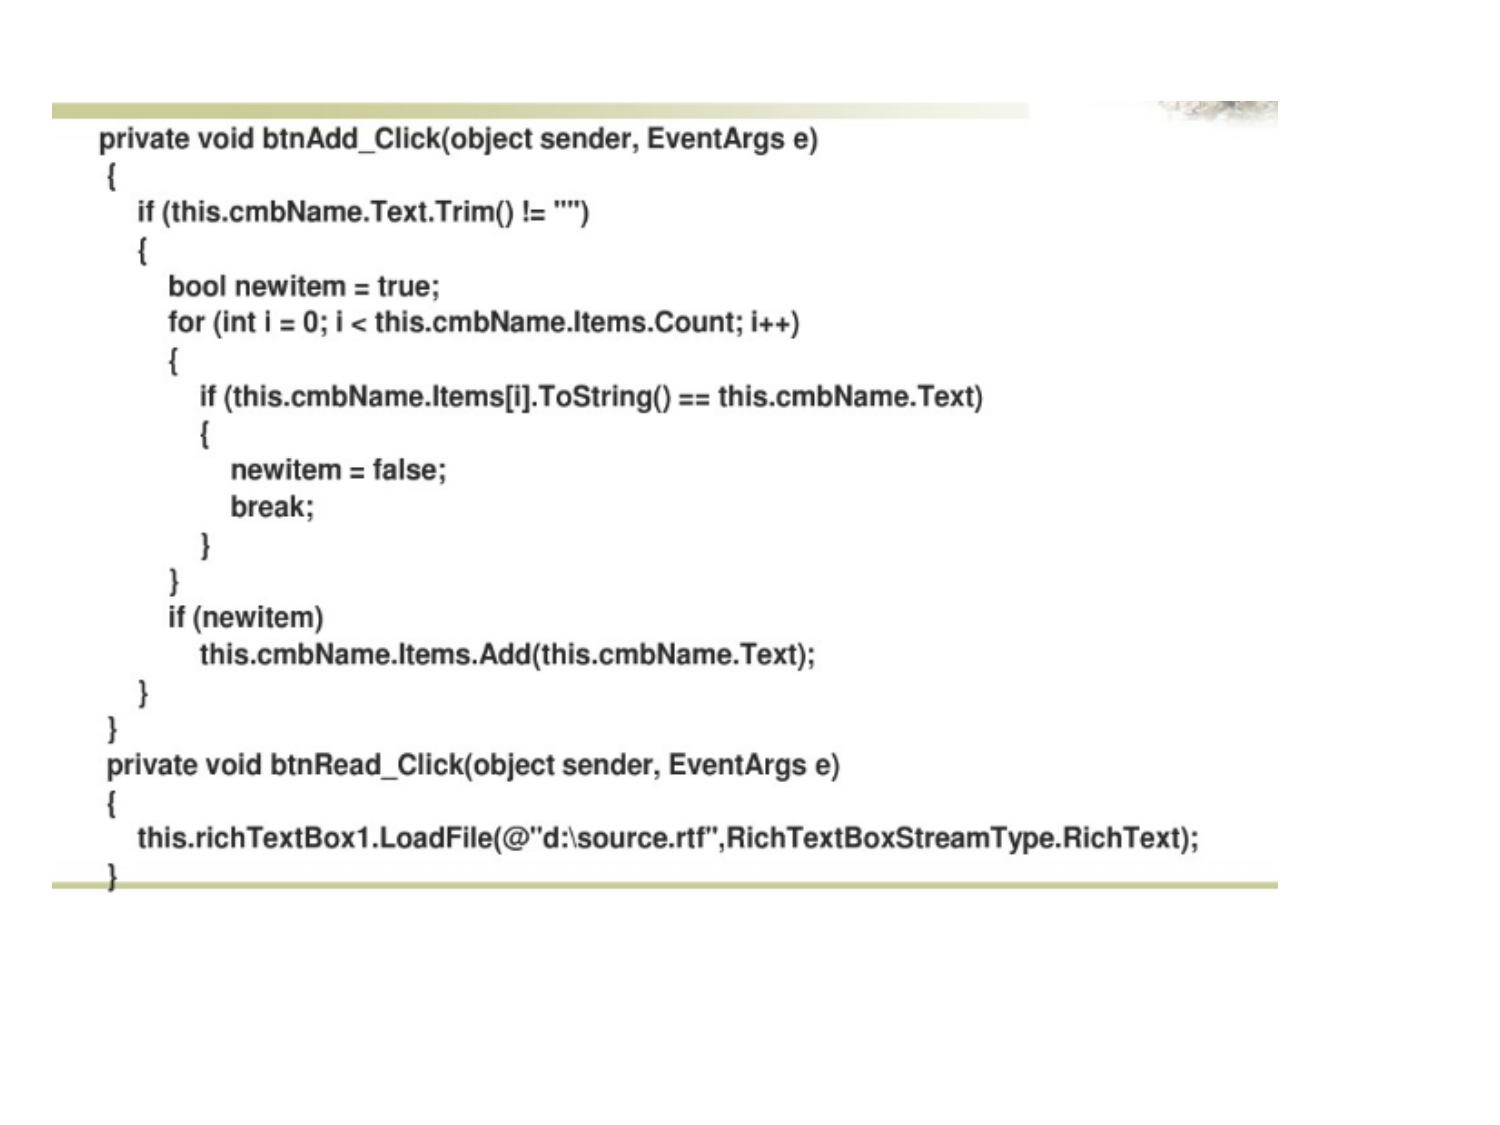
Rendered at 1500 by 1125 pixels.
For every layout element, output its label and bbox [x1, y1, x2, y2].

picture [52, 101, 1278, 912]
